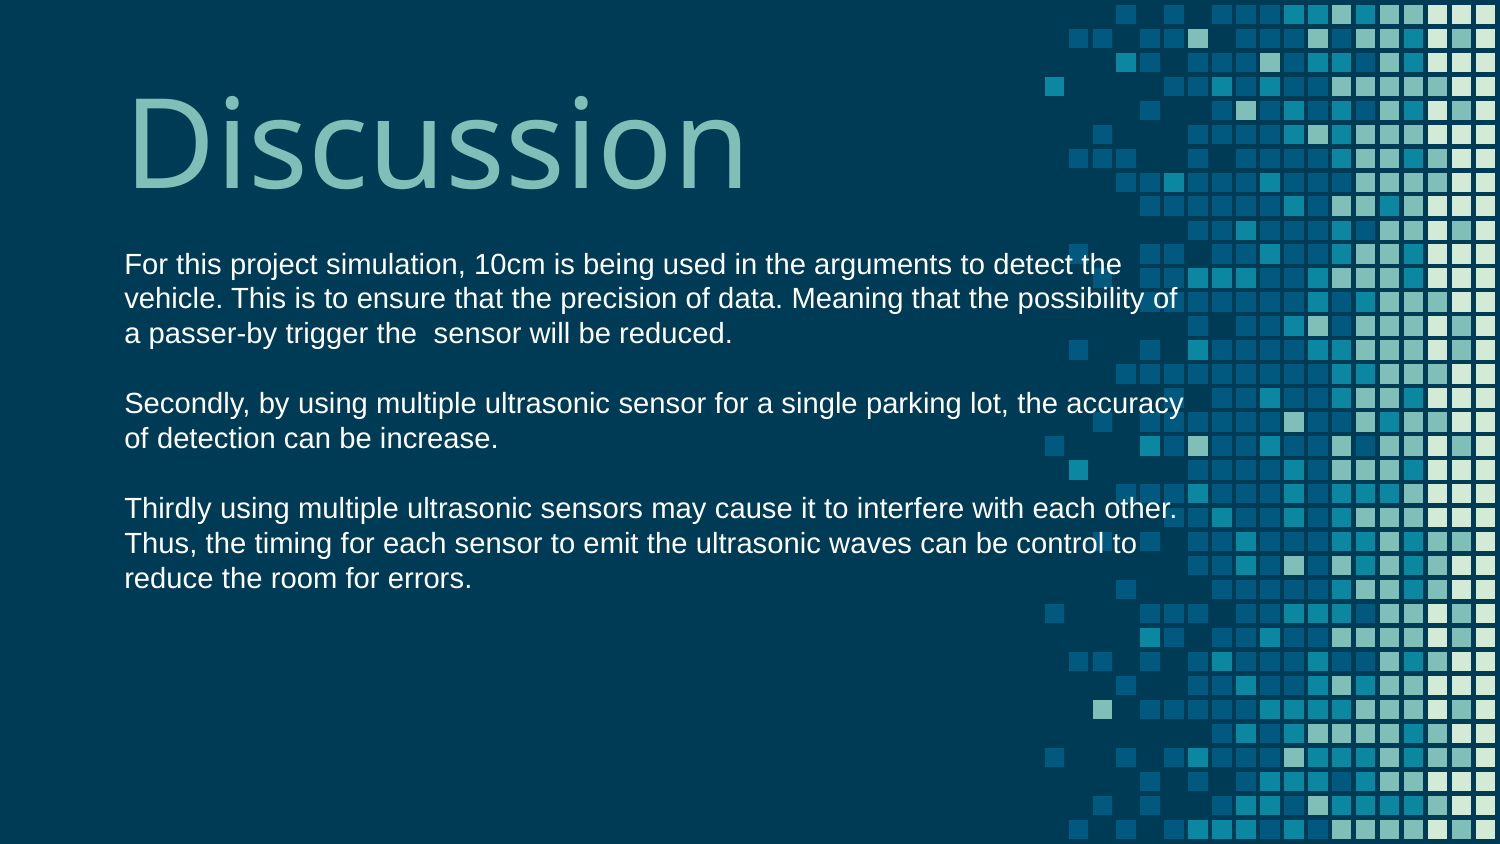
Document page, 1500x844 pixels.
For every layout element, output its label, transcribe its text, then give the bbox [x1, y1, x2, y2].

text_box For this project simulation, 10cm is being used in the arguments to detect the vehicle. This is to ensure that the precision of data. Meaning that the possibility of a passer-by trigger the sensor will be reduced. Secondly, by using multiple ultrasonic sensor for a single parking lot, the accuracy of detection can be increase. Thirdly using multiple ultrasonic sensors may cause it to interfere with each other. Thus, the timing for each sensor to emit the ultrasonic waves can be control to reduce the room for errors. [109, 237, 1206, 602]
title Discussion [109, 48, 995, 196]
